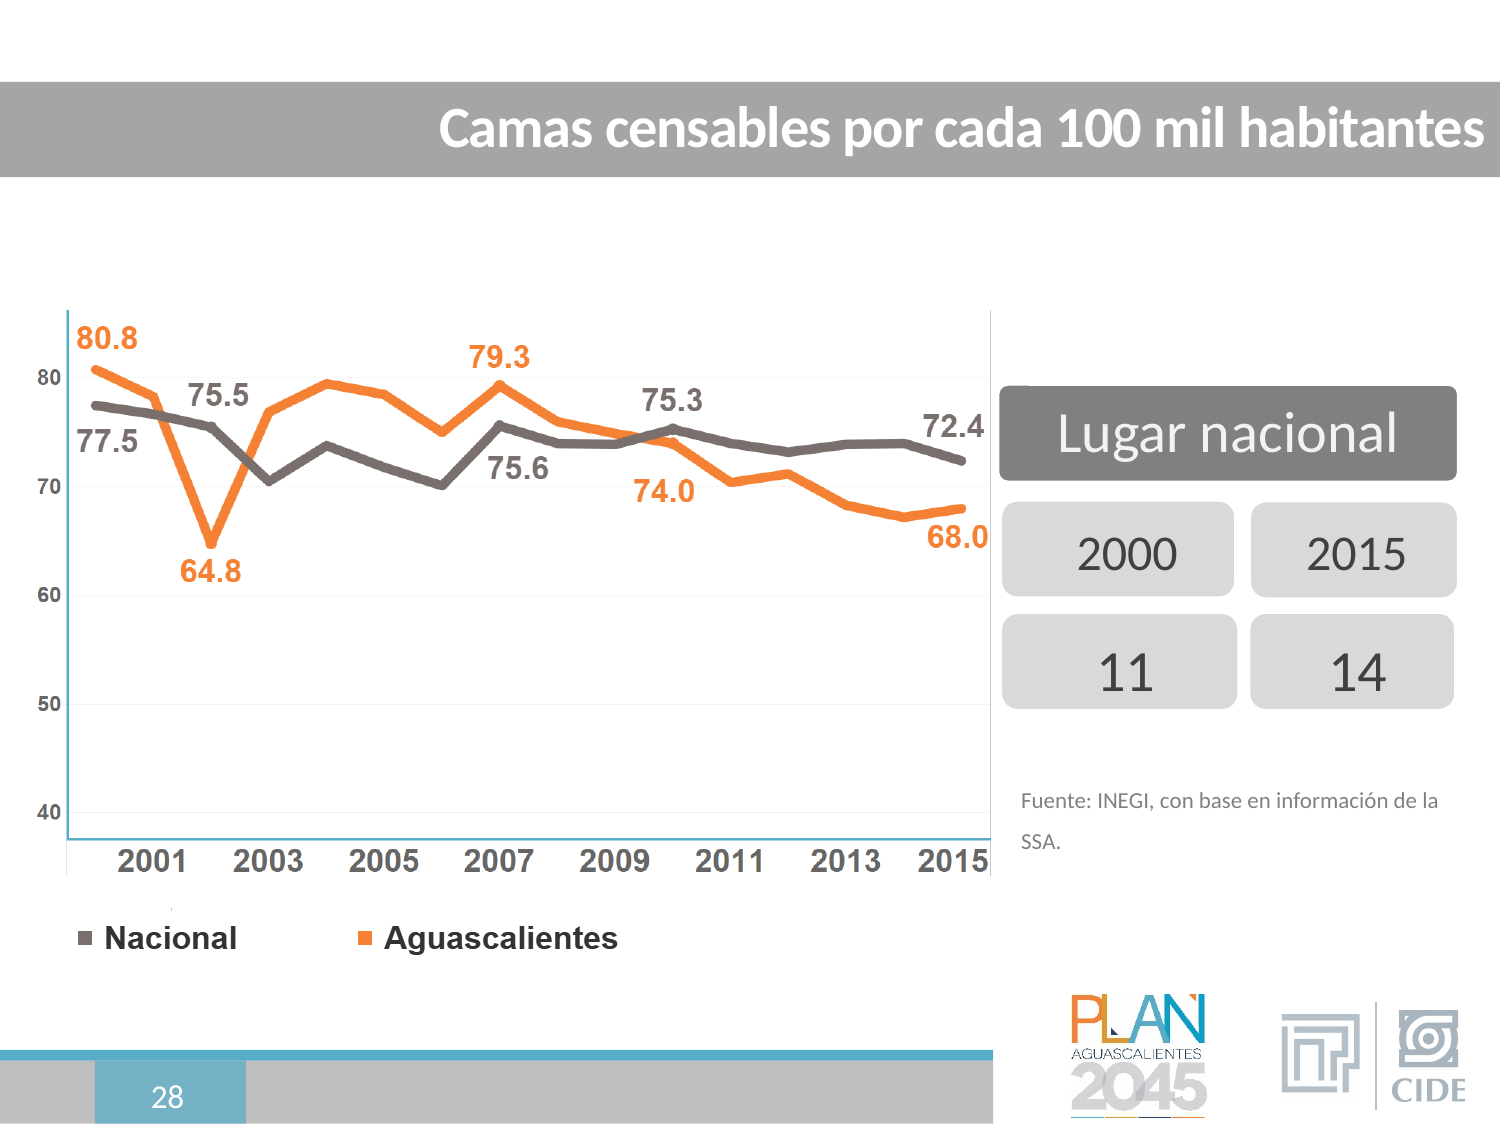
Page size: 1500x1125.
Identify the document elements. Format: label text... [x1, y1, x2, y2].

list 2000 [1040, 520, 1200, 575]
list 14 [1282, 634, 1419, 689]
picture [1071, 994, 1207, 1118]
list Fuente: INEGI, con base en información de la SSA. [1006, 764, 1456, 820]
slide_number 28 [86, 1065, 249, 1125]
picture [1170, 994, 1200, 1033]
picture [70, 907, 631, 964]
list 11 [1050, 634, 1187, 689]
picture [33, 309, 993, 876]
list 2015 [1274, 520, 1424, 575]
title Camas censables por cada 100 mil habitantes [0, 81, 1500, 178]
